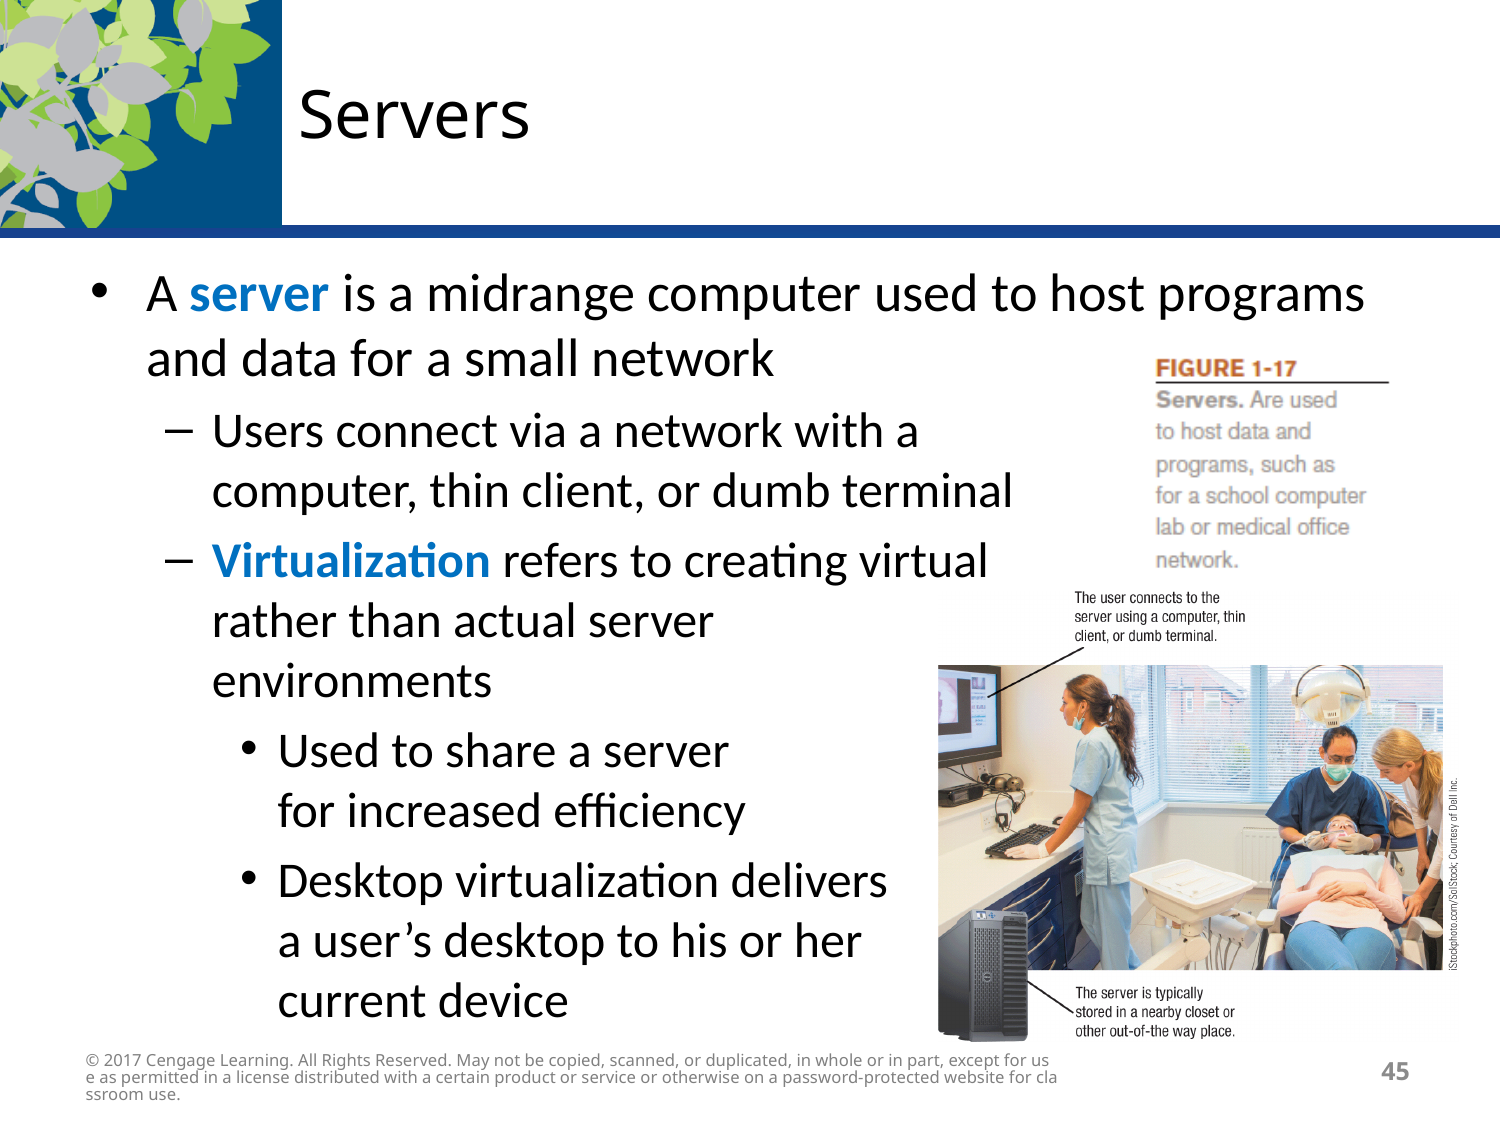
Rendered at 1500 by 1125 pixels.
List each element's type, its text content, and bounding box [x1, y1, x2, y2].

footer © 2017 Cengage Learning. All Rights Reserved. May not be copied, scanned, or duplicated, in whole or in part, except for use as permitted in a license distributed with a certain product or service or otherwise on a password-protected website for classroom use. [70, 1042, 1074, 1103]
title Servers [283, 44, 1483, 179]
slide_number 45 [1074, 1049, 1425, 1103]
picture [0, 0, 1500, 238]
picture [1151, 349, 1398, 576]
list A server is a midrange computer used to host programs and data for a small network Users connect via a network with a computer, thin client, or dumb terminal Virtualization refers to creating virtual rather than actual server environments Used to share a server for increased efficiency Desktop virtualization delivers a user’s desktop to his or her current device [74, 249, 1426, 1042]
picture [938, 591, 1459, 1042]
